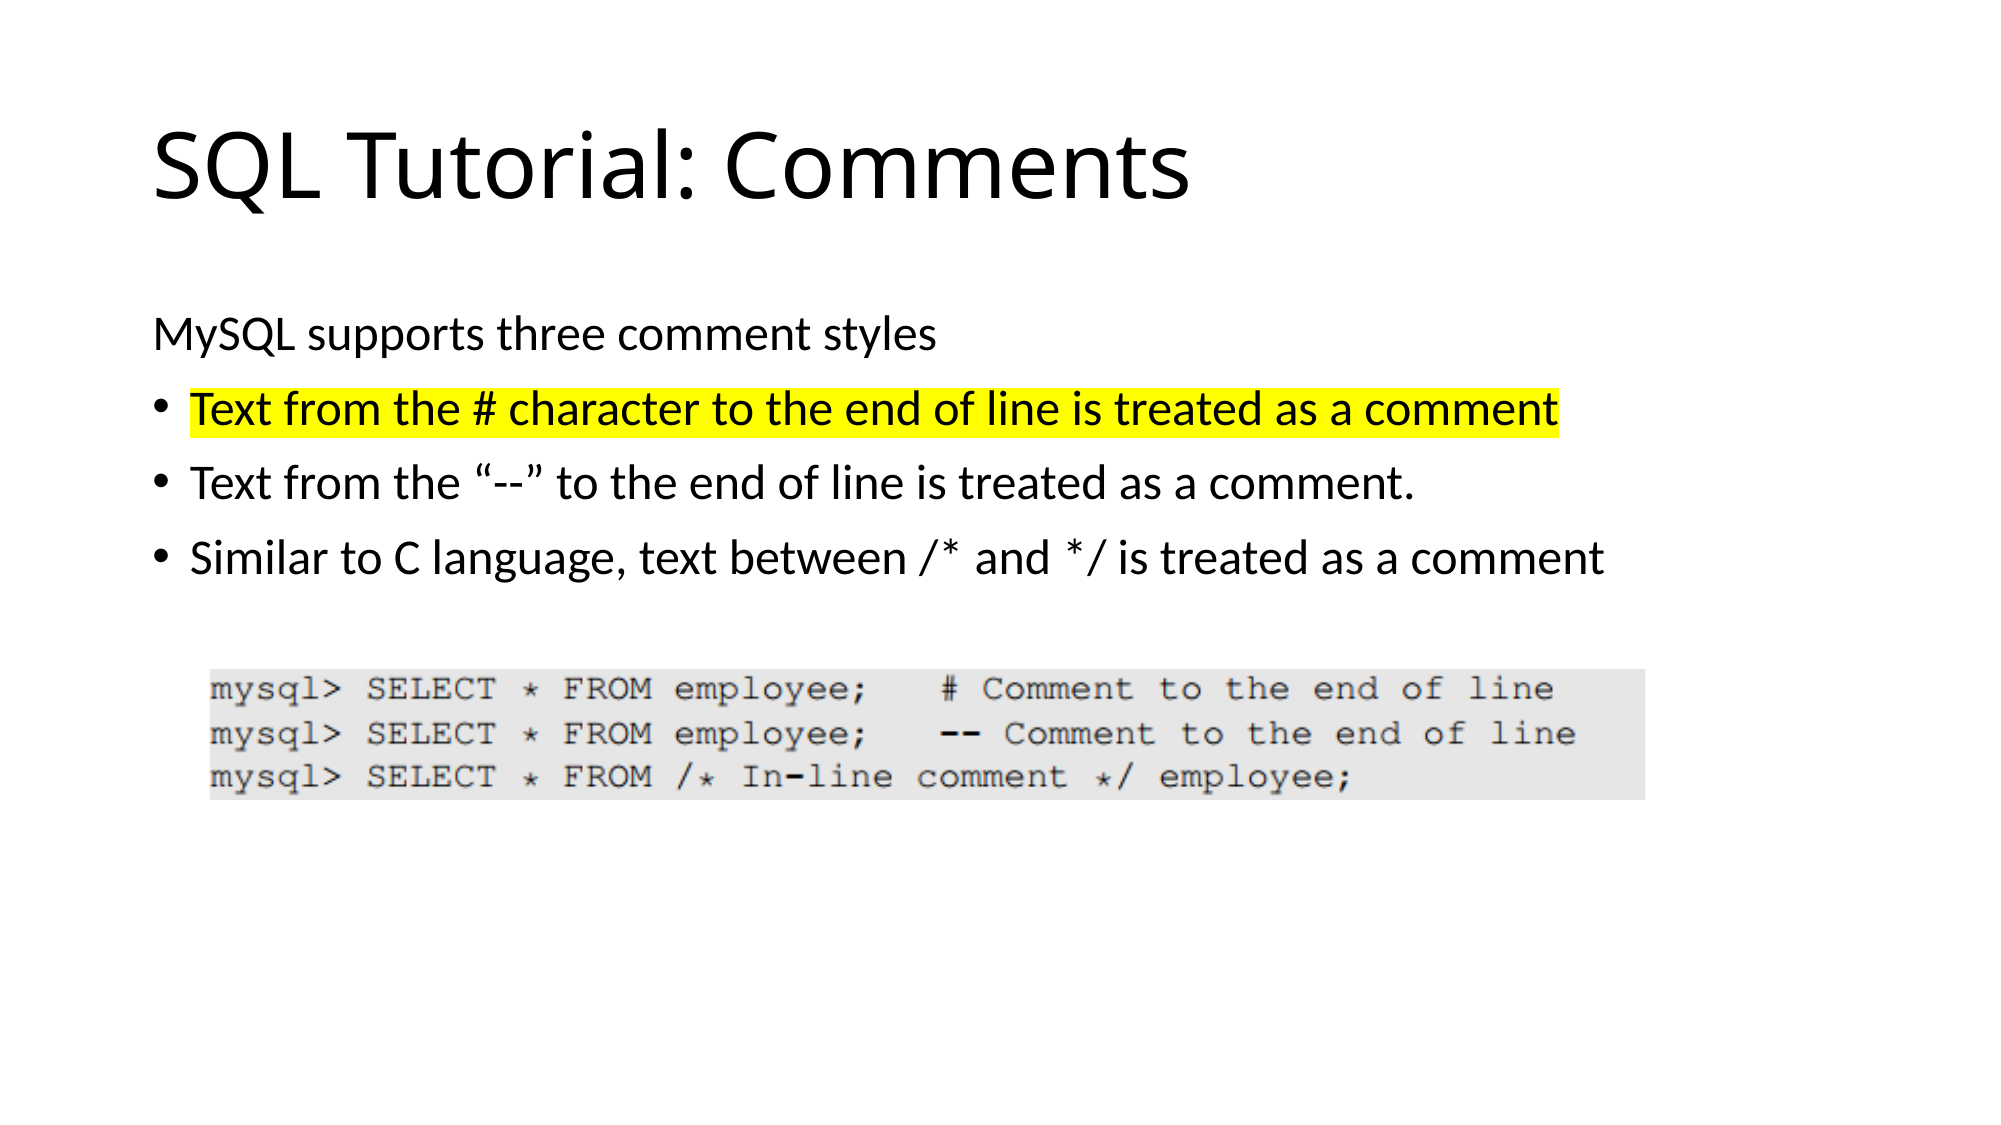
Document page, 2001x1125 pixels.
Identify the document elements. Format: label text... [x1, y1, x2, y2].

picture [203, 669, 1646, 800]
title SQL Tutorial: Comments [137, 59, 1863, 278]
list MySQL supports three comment styles Text from the # character to the end of line is treated as a comment Text from the “--” to the end of line is treated as a comment. Similar to C language, text between /* and */ is treated as a comment [137, 299, 1863, 1014]
